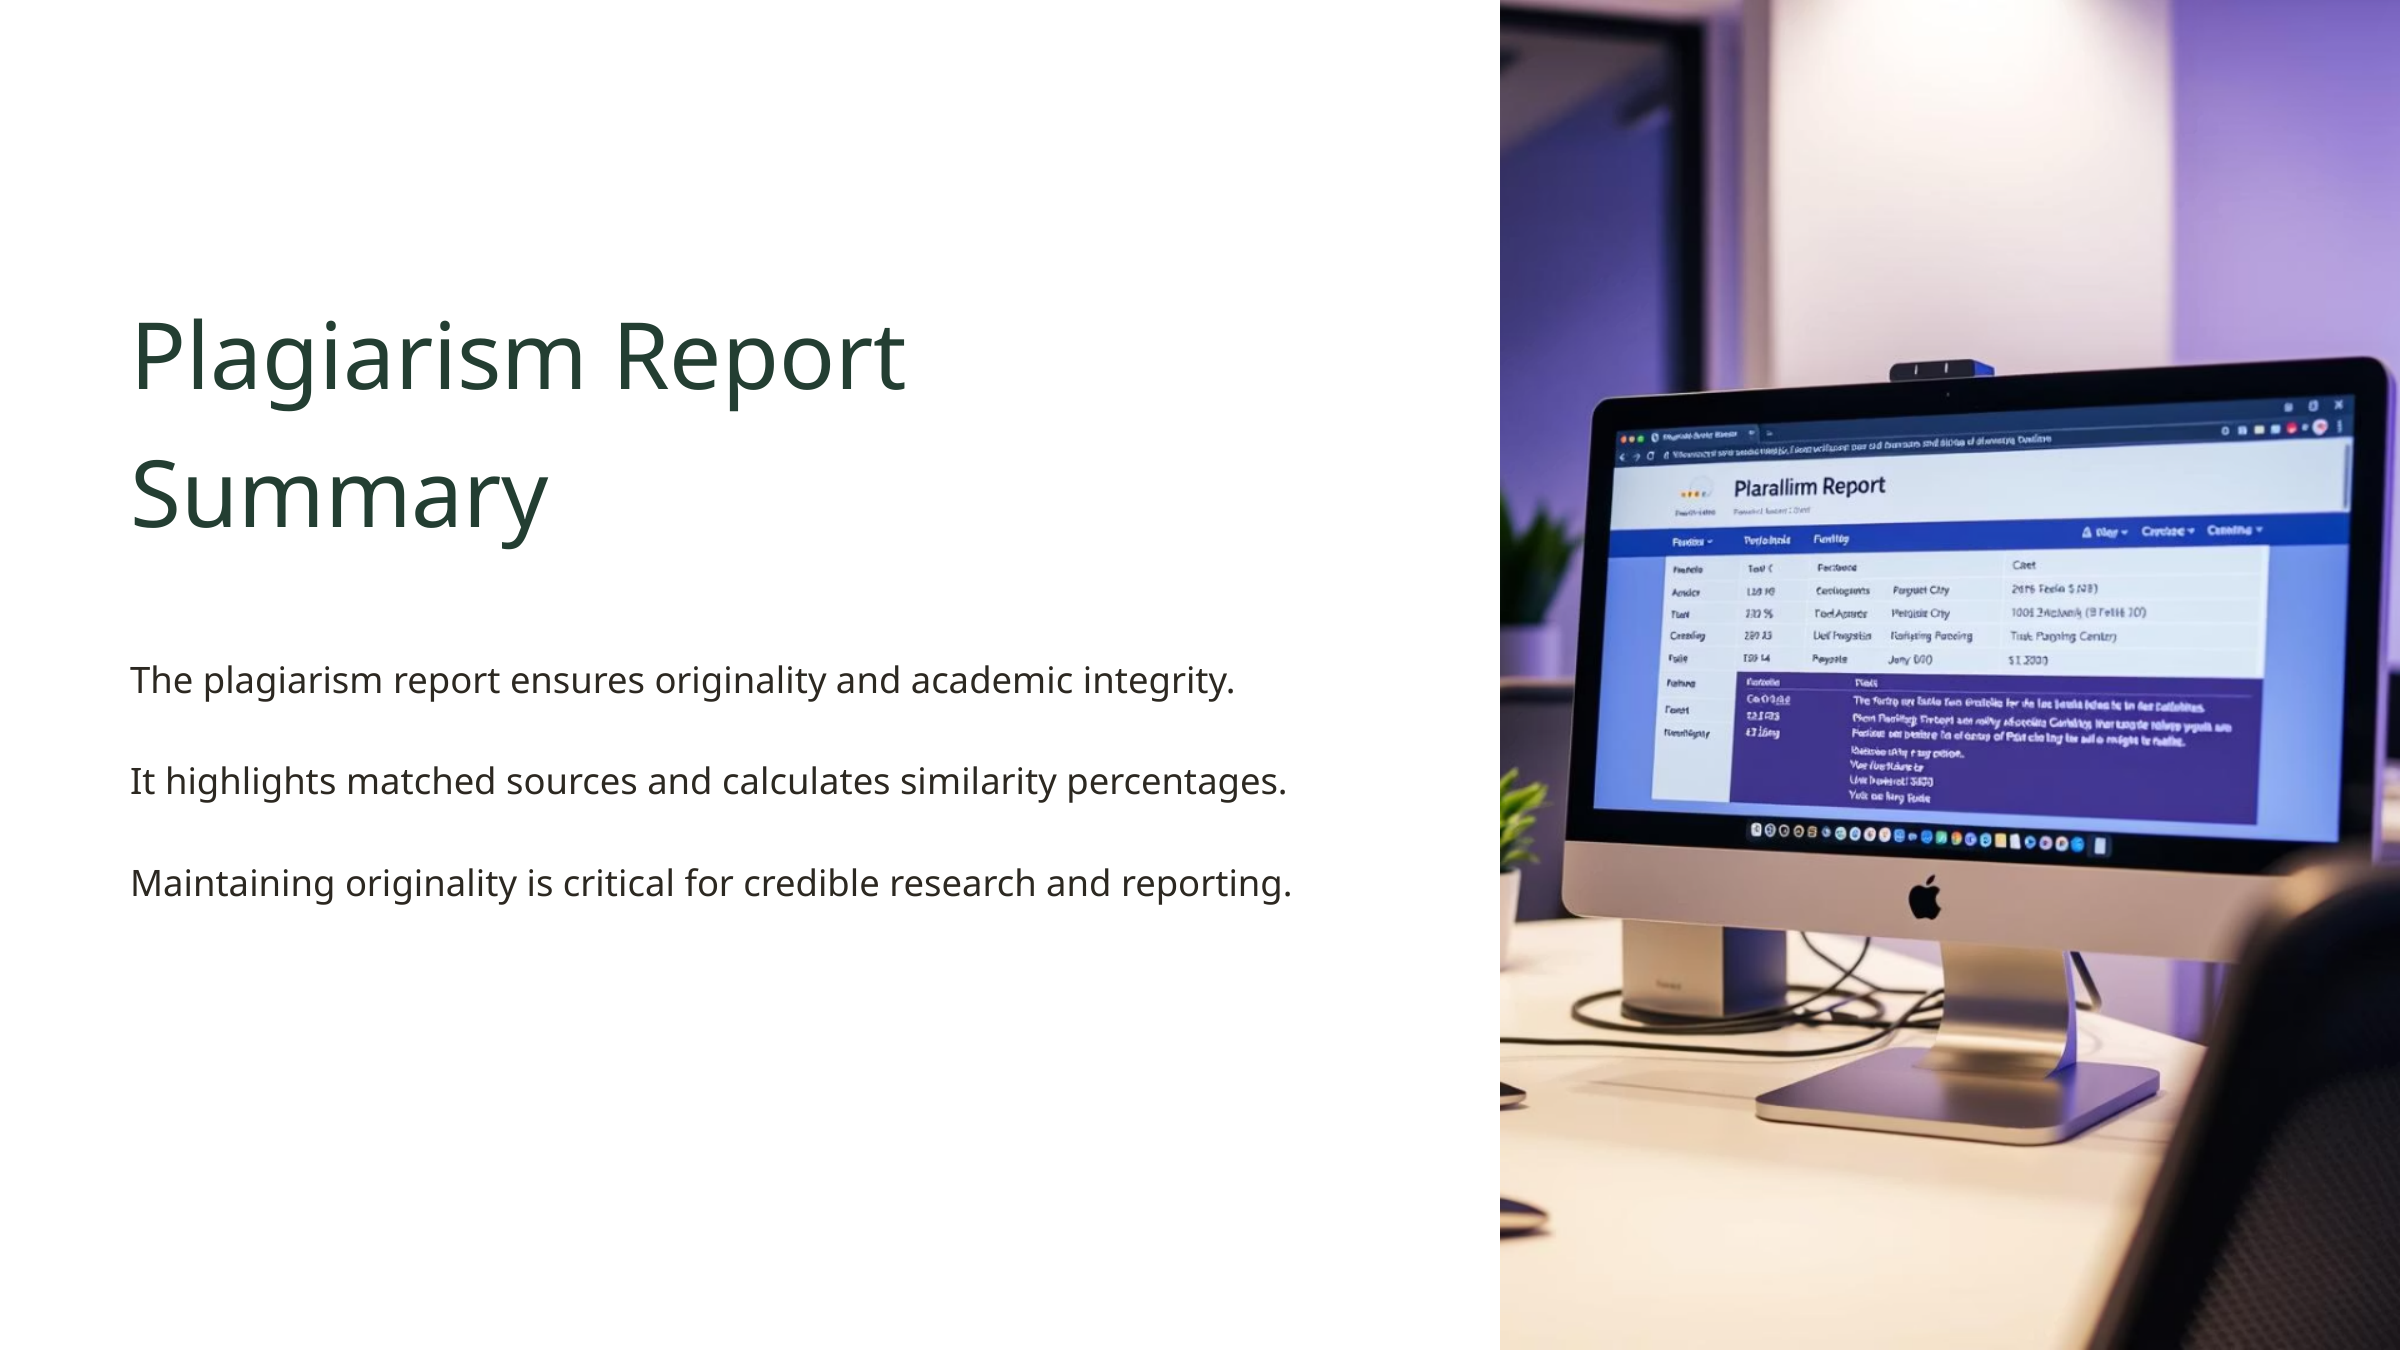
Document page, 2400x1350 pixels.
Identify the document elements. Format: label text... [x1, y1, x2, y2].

text_box Maintaining originality is critical for credible research and reporting. [130, 832, 1370, 893]
text_box The plagiarism report ensures originality and academic integrity. [130, 629, 1370, 690]
text_box Plagiarism Report Summary [130, 269, 1309, 387]
text_box It highlights matched sources and calculates similarity percentages. [130, 731, 1370, 791]
picture [1499, 0, 2400, 1350]
